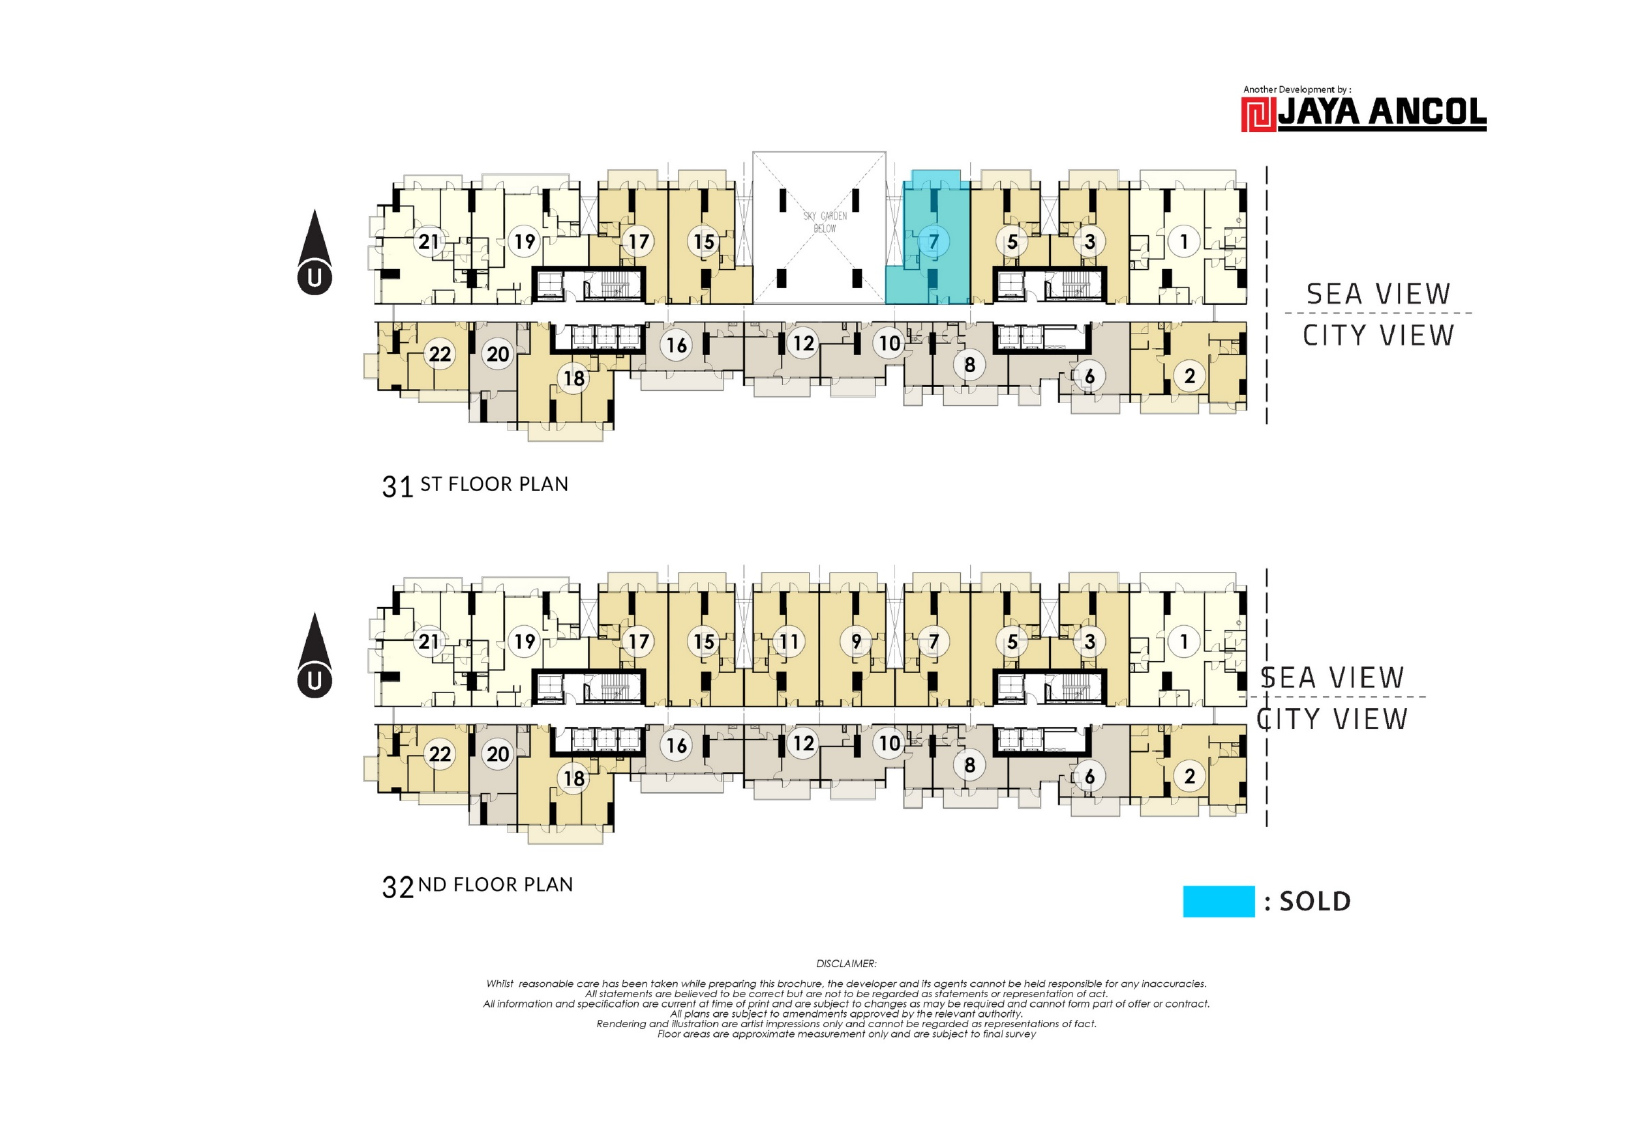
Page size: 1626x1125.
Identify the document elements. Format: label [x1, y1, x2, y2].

picture [110, 66, 1515, 1059]
